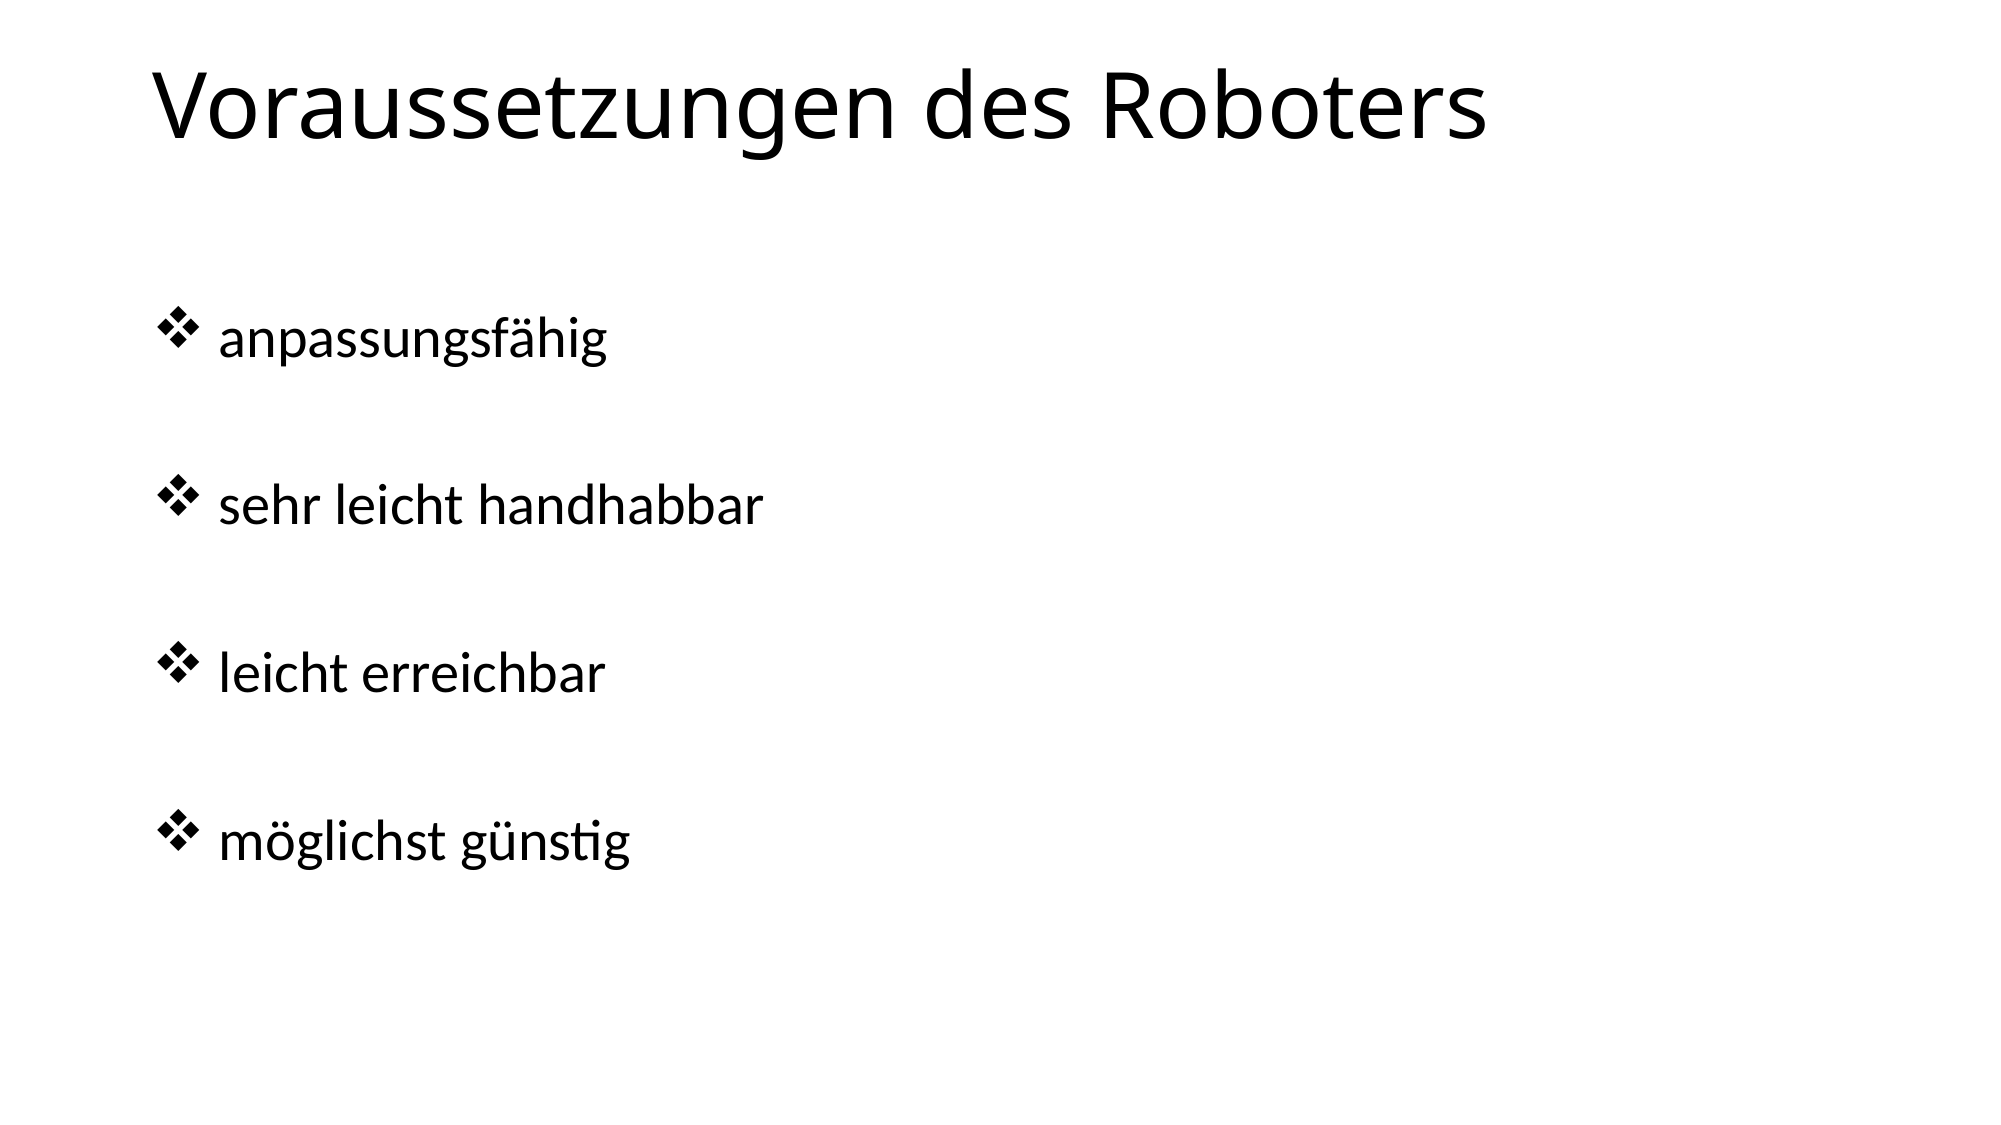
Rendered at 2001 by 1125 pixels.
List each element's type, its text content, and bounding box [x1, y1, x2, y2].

title Voraussetzungen des Roboters [137, 0, 1863, 218]
list anpassungsfähig sehr leicht handhabbar leicht erreichbar möglichst günstig [137, 299, 1863, 1014]
